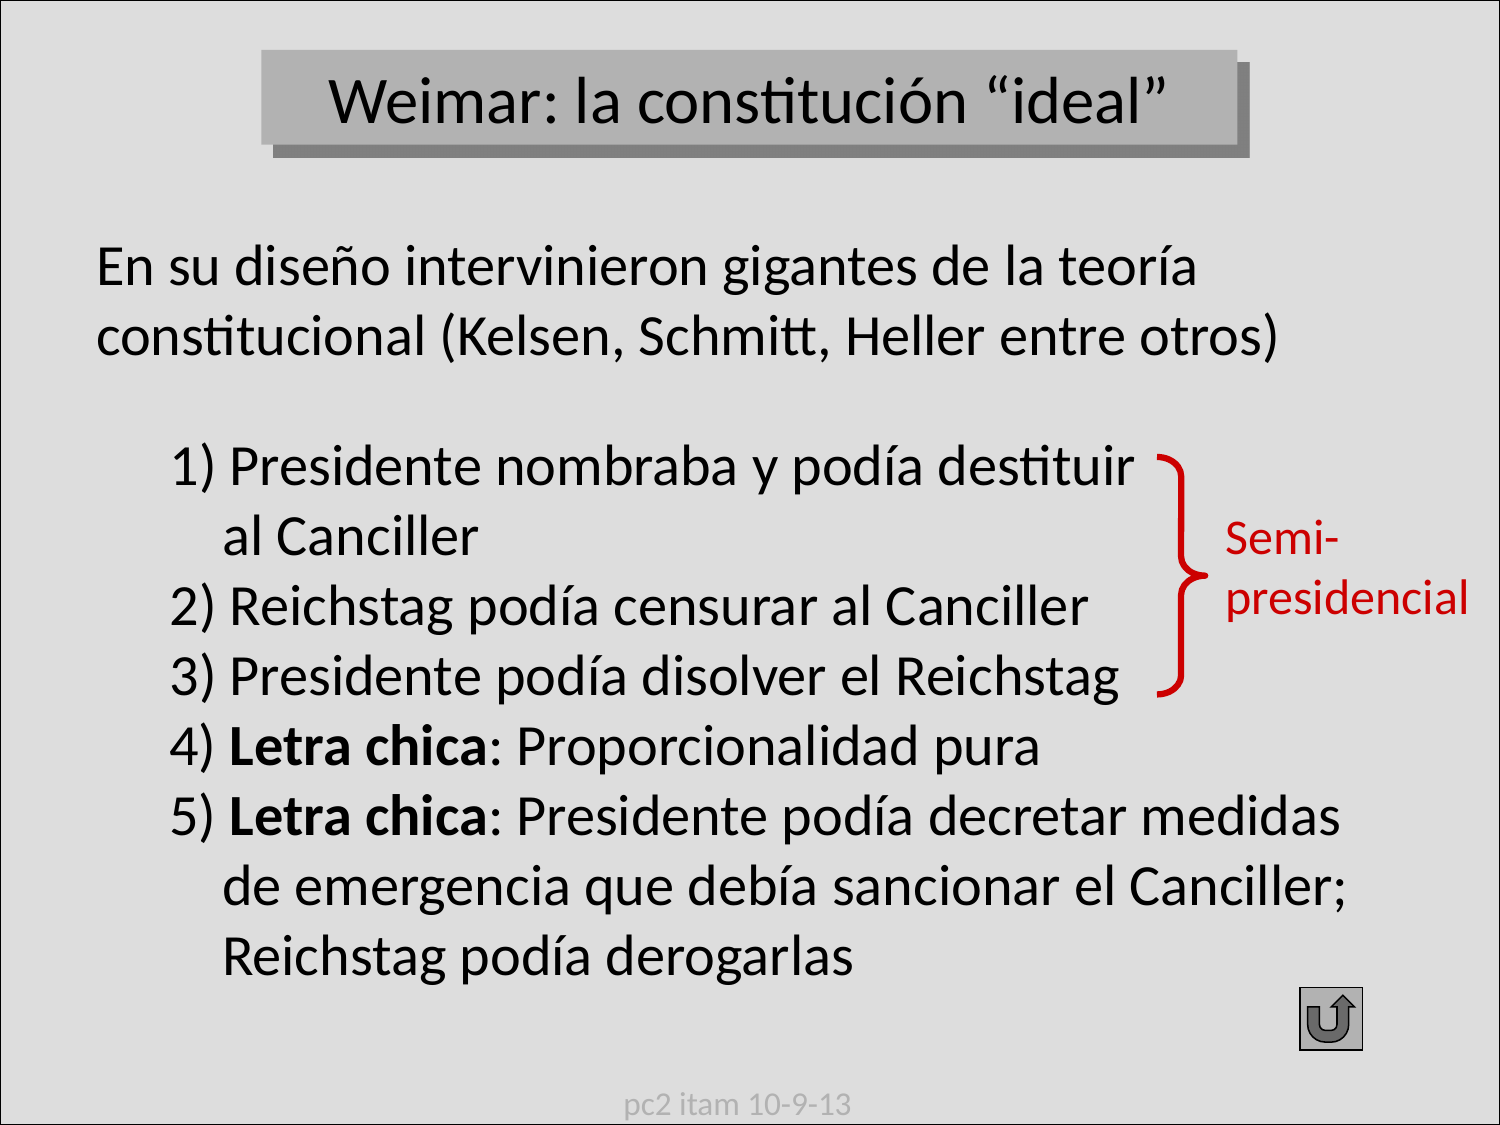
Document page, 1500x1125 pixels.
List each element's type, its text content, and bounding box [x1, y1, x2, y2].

text_box 1) Presidente nombraba y podía destituir al Canciller 2) Reichstag podía censurar al Canciller 3) Presidente podía disolver el Reichstag [79, 419, 1421, 699]
text_box En su diseño intervinieron gigantes de la teoría constitucional (Kelsen, Schmitt, Heller entre otros) [81, 219, 1423, 375]
text_box [1299, 995, 1363, 1050]
text_box Weimar: la constitución “ideal” [261, 49, 1238, 145]
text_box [1156, 456, 1500, 695]
text_box 4) Letra chica: Proporcionalidad pura 5) Letra chica: Presidente podía decretar medidas de emergencia que debía sancionar el Canciller; Reichstag podía derogarlas [79, 699, 1421, 995]
